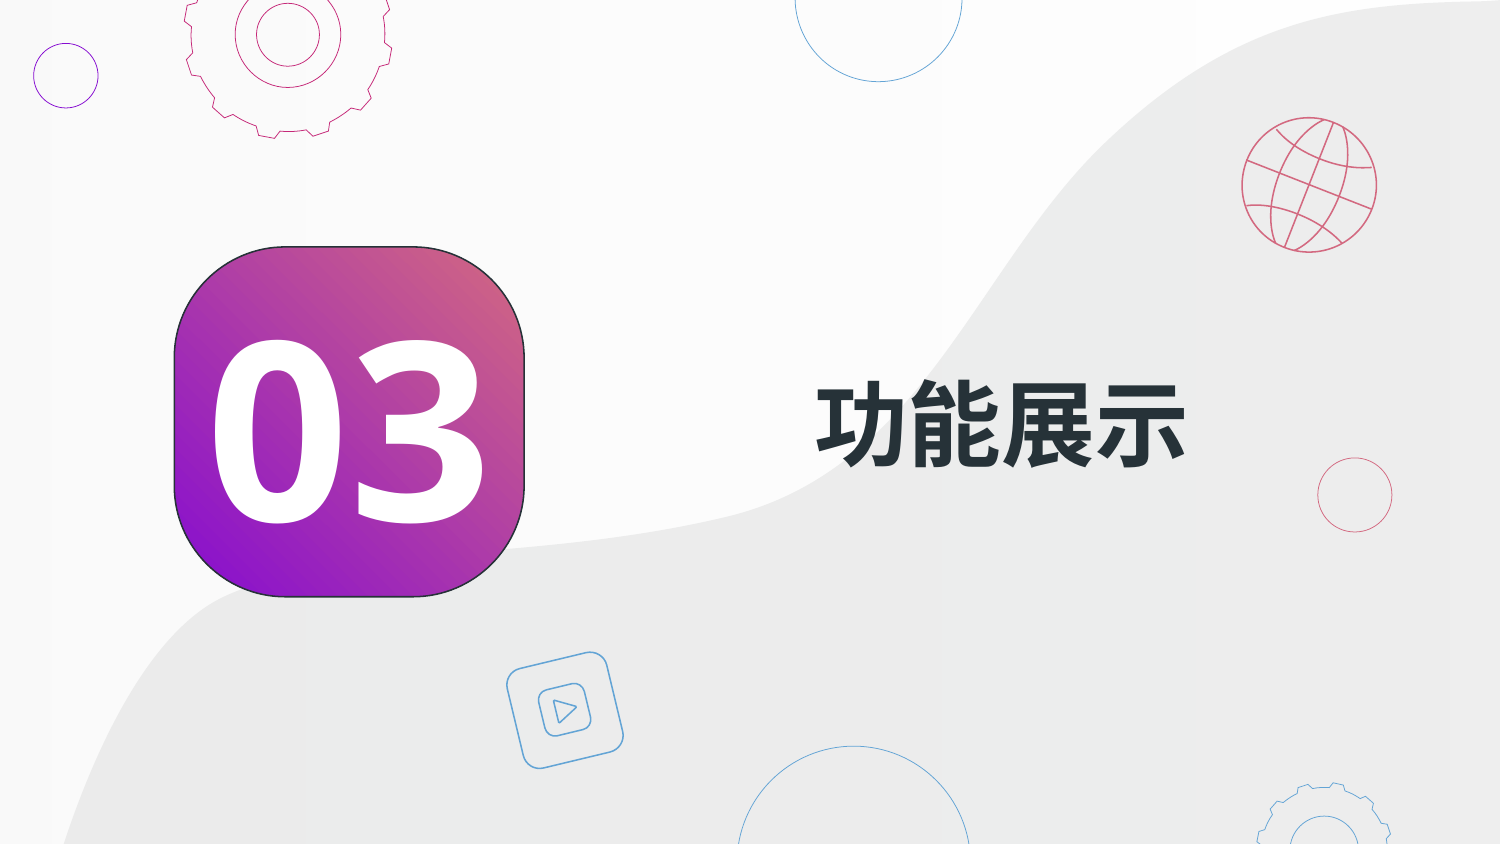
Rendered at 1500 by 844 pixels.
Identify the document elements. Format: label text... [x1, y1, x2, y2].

text_box [180, 522, 518, 597]
text_box [180, 246, 519, 322]
title 功能展示 [593, 352, 1411, 491]
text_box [506, 651, 624, 769]
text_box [1241, 117, 1377, 253]
title 03 [143, 322, 555, 522]
